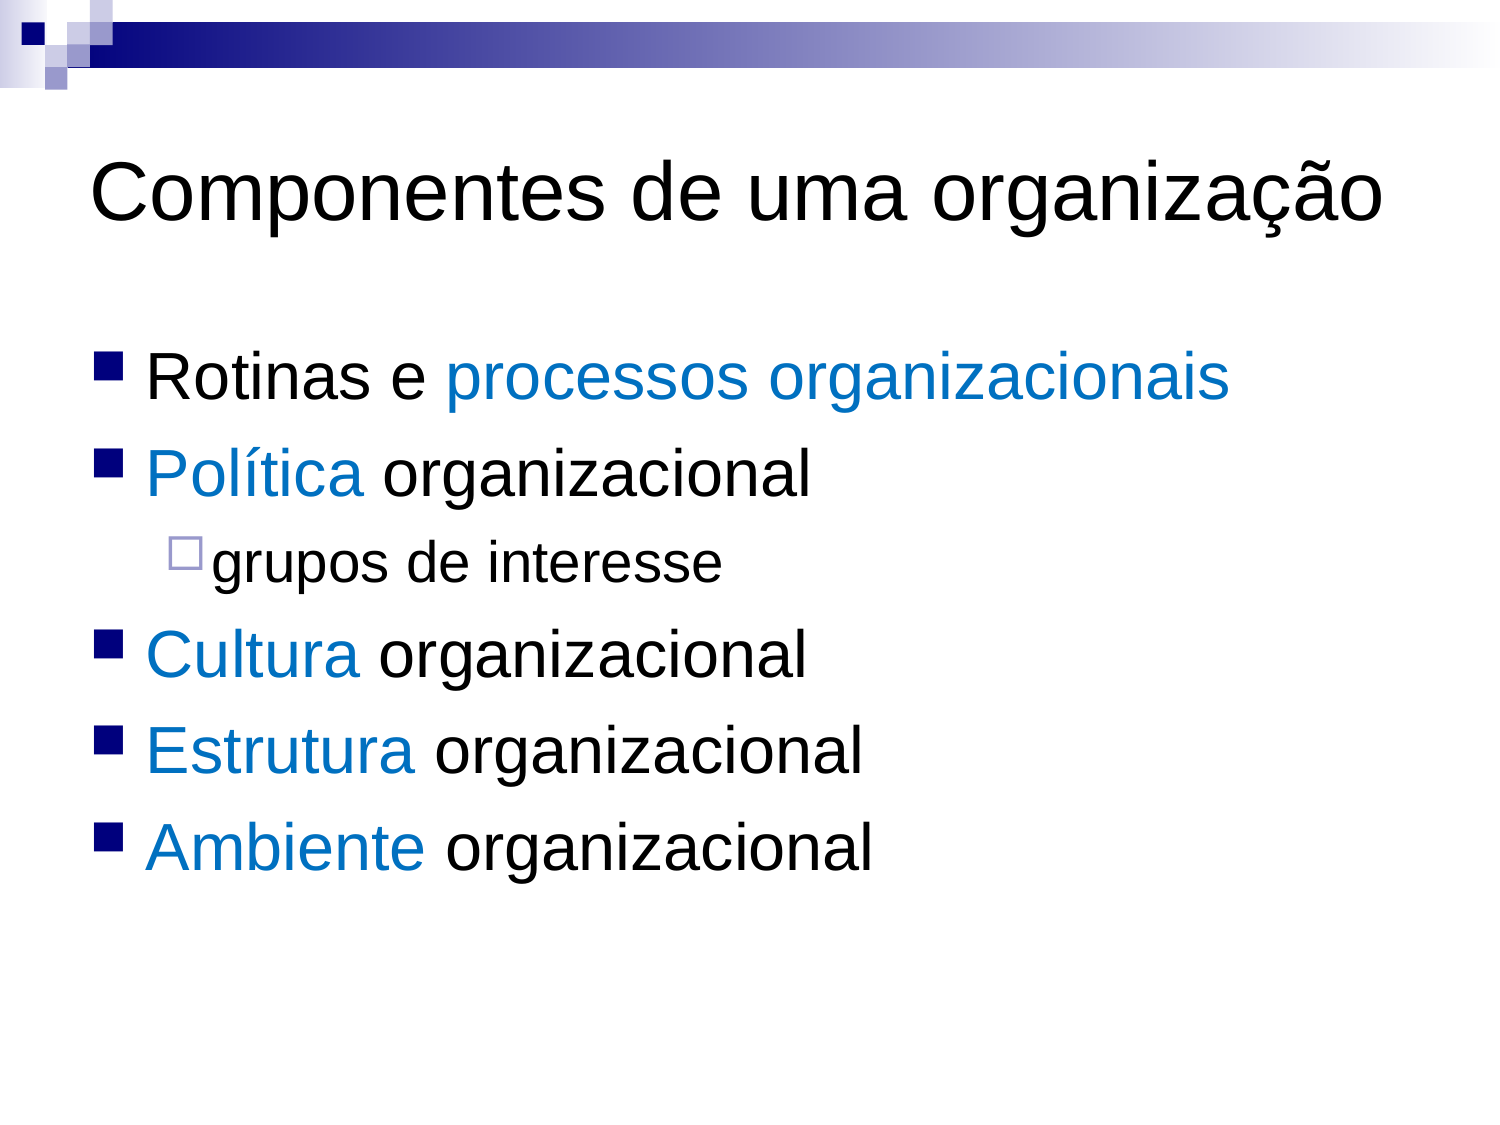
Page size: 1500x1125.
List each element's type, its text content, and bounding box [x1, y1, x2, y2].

title Componentes de uma organização [74, 85, 1426, 290]
list Rotinas e processos organizacionais Política organizacional grupos de interesse Cultura organizacional Estrutura organizacional Ambiente organizacional [74, 324, 1426, 989]
